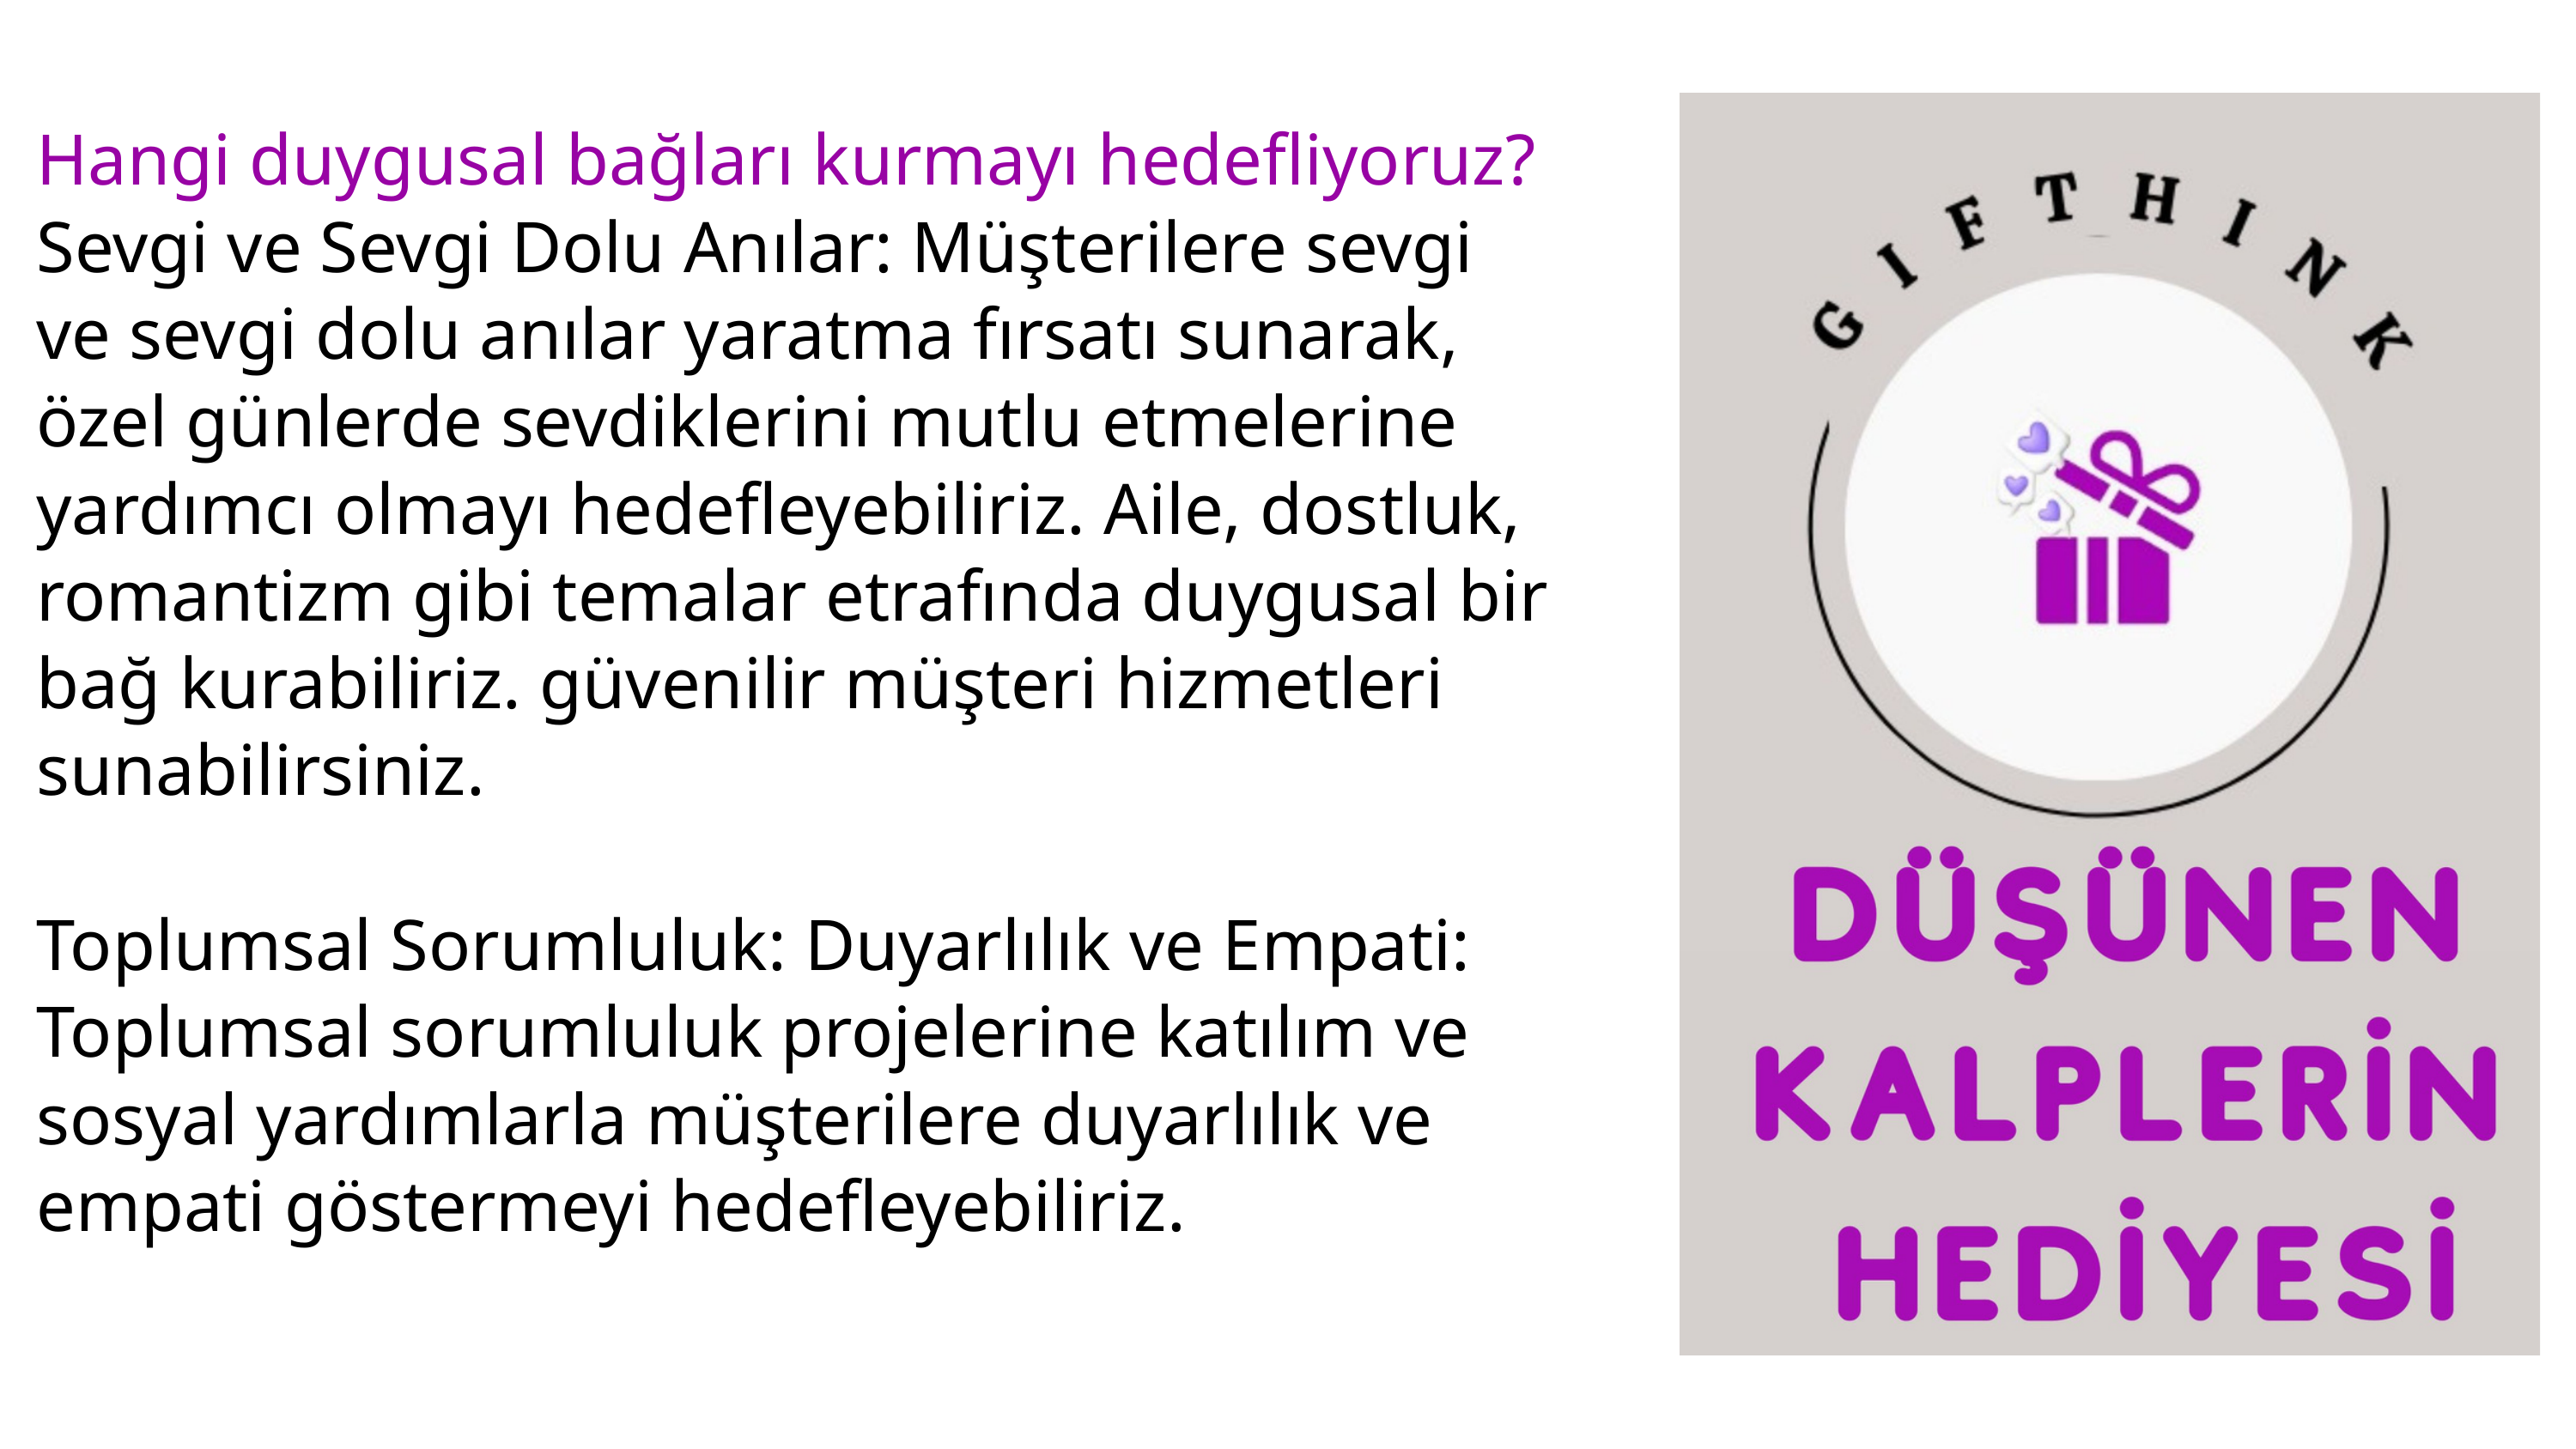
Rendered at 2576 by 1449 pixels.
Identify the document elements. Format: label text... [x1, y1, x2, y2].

text_box Hangi duygusal bağları kurmayı hedefliyoruz? Sevgi ve Sevgi Dolu Anılar: Müşterilere sevgi ve sevgi dolu anılar yaratma fırsatı sunarak, özel günlerde sevdiklerini mutlu etmelerine yardımcı olmayı hedefleyebiliriz. Aile, dostluk, romantizm gibi temalar etrafında duygusal bir bağ kurabiliriz. güvenilir müşteri hizmetleri sunabilirsiniz. Toplumsal Sorumluluk: Duyarlılık ve Empati: Toplumsal sorumluluk projelerine katılım ve sosyal yardımlarla müşterilere duyarlılık ve empati göstermeyi hedefleyebiliriz. [36, 112, 1564, 1246]
text_box [1680, 93, 2541, 1355]
